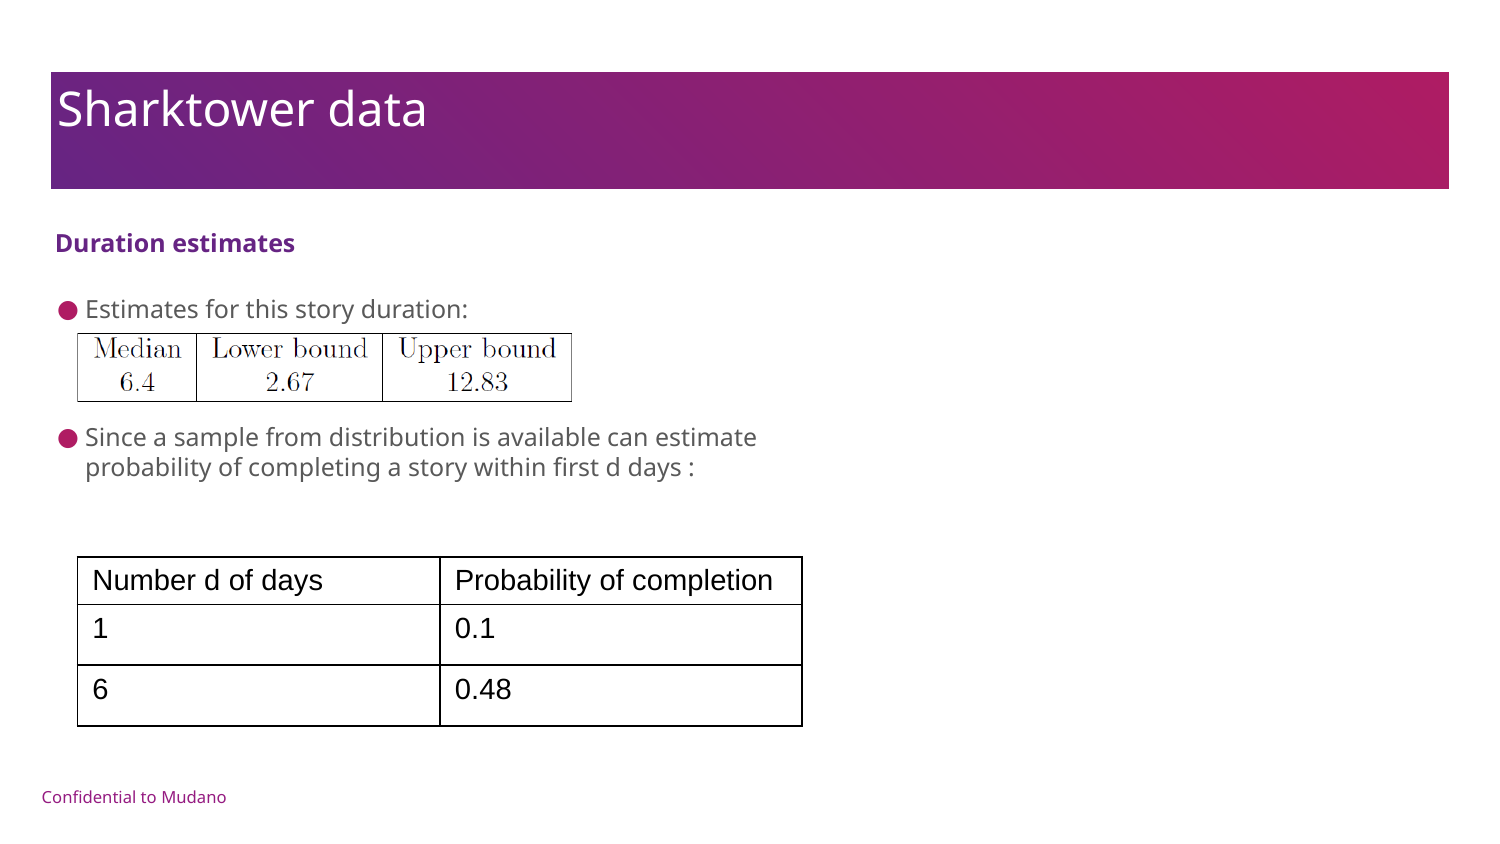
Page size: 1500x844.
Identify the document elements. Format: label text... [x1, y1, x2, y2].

picture [61, 313, 589, 415]
table_header Number d of days [78, 558, 439, 604]
table_header Probability of completion [441, 558, 801, 604]
title Sharktower data [51, 72, 1449, 189]
table_cell 0.1 [441, 605, 801, 664]
list Estimates for this story duration: Since a sample from distribution is available can estimate probability of completing a story within first d days : [51, 287, 802, 750]
table_cell 0.48 [441, 666, 801, 725]
table_cell 6 [78, 666, 439, 725]
table_cell 1 [78, 605, 439, 664]
subtitle Duration estimates [48, 221, 1452, 273]
